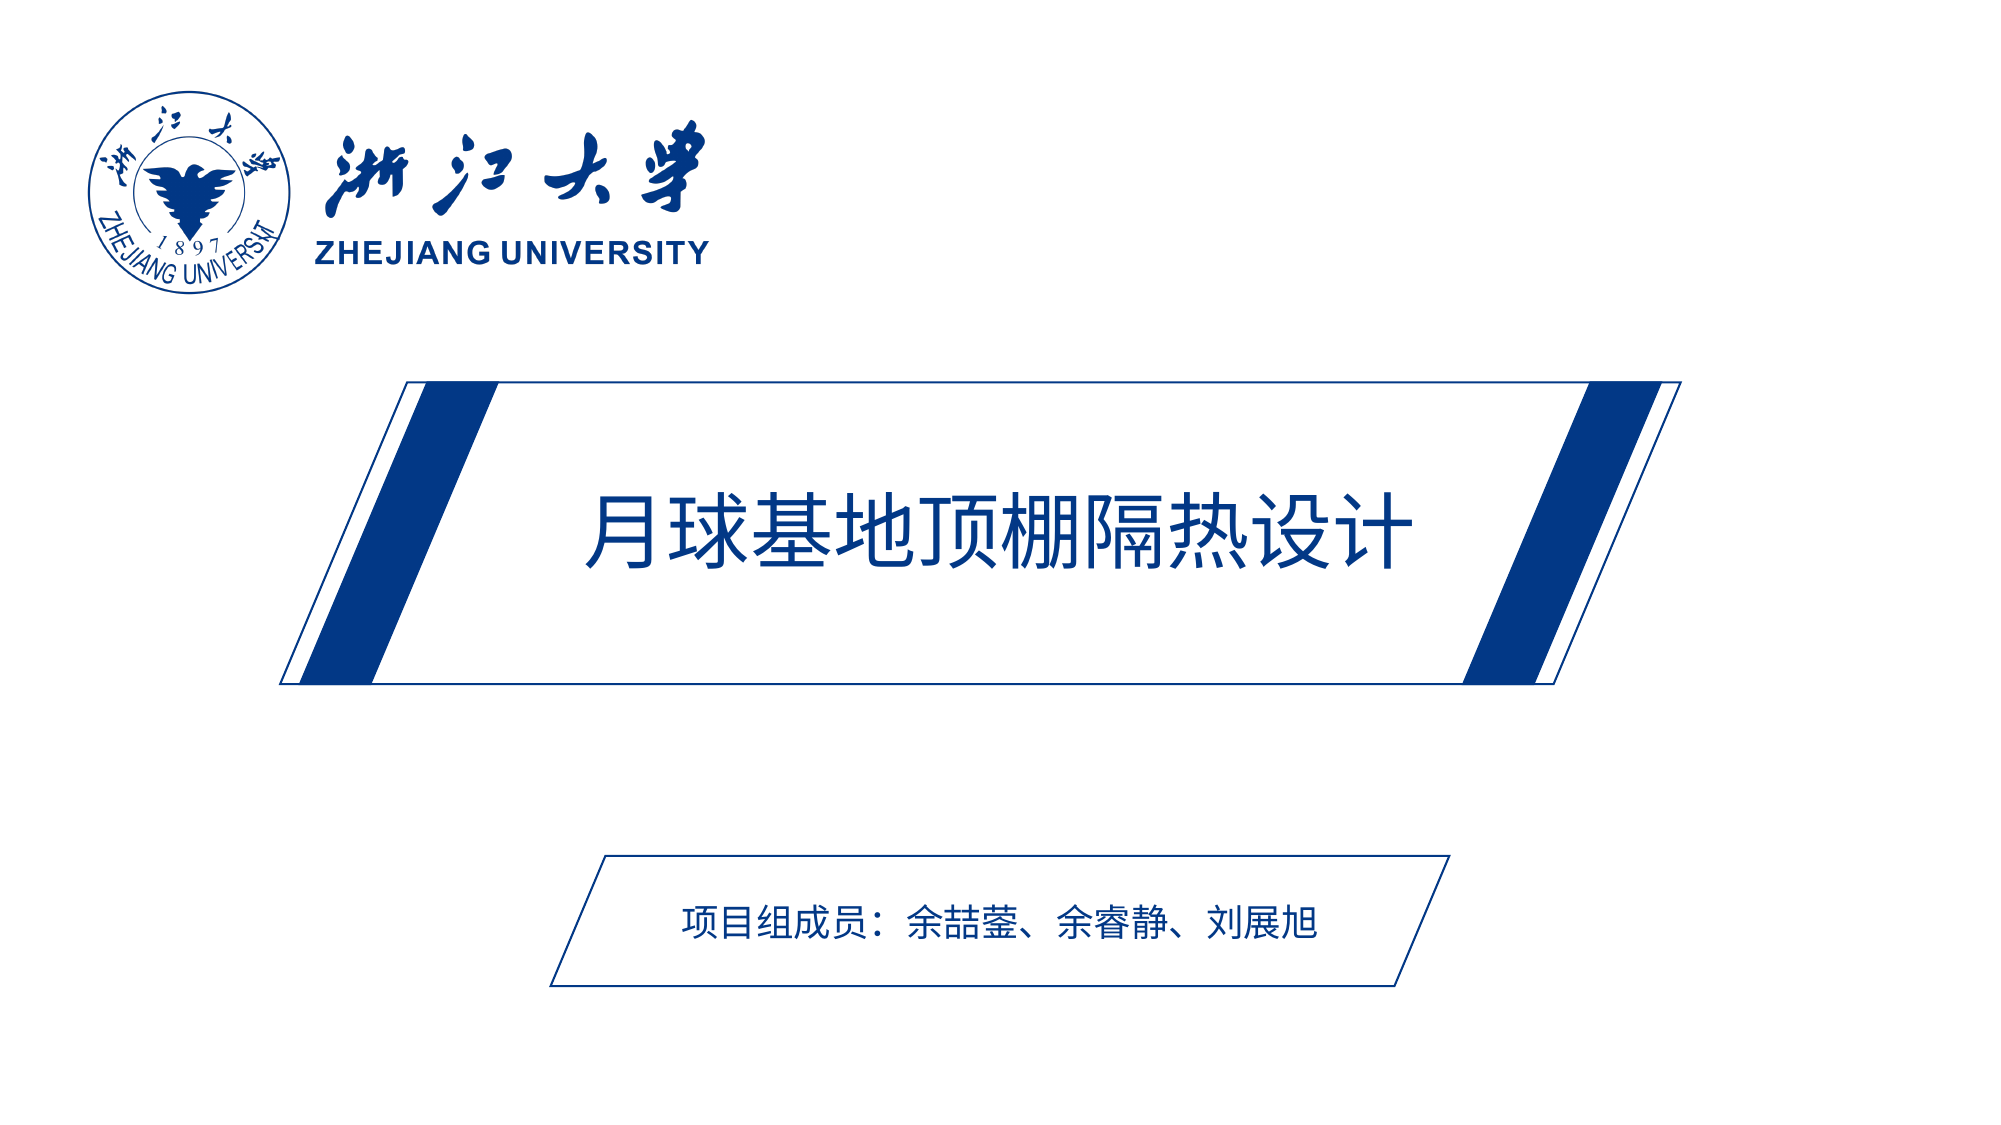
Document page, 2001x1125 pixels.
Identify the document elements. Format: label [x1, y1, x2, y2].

text_box [280, 382, 1681, 987]
picture [38, 53, 771, 321]
